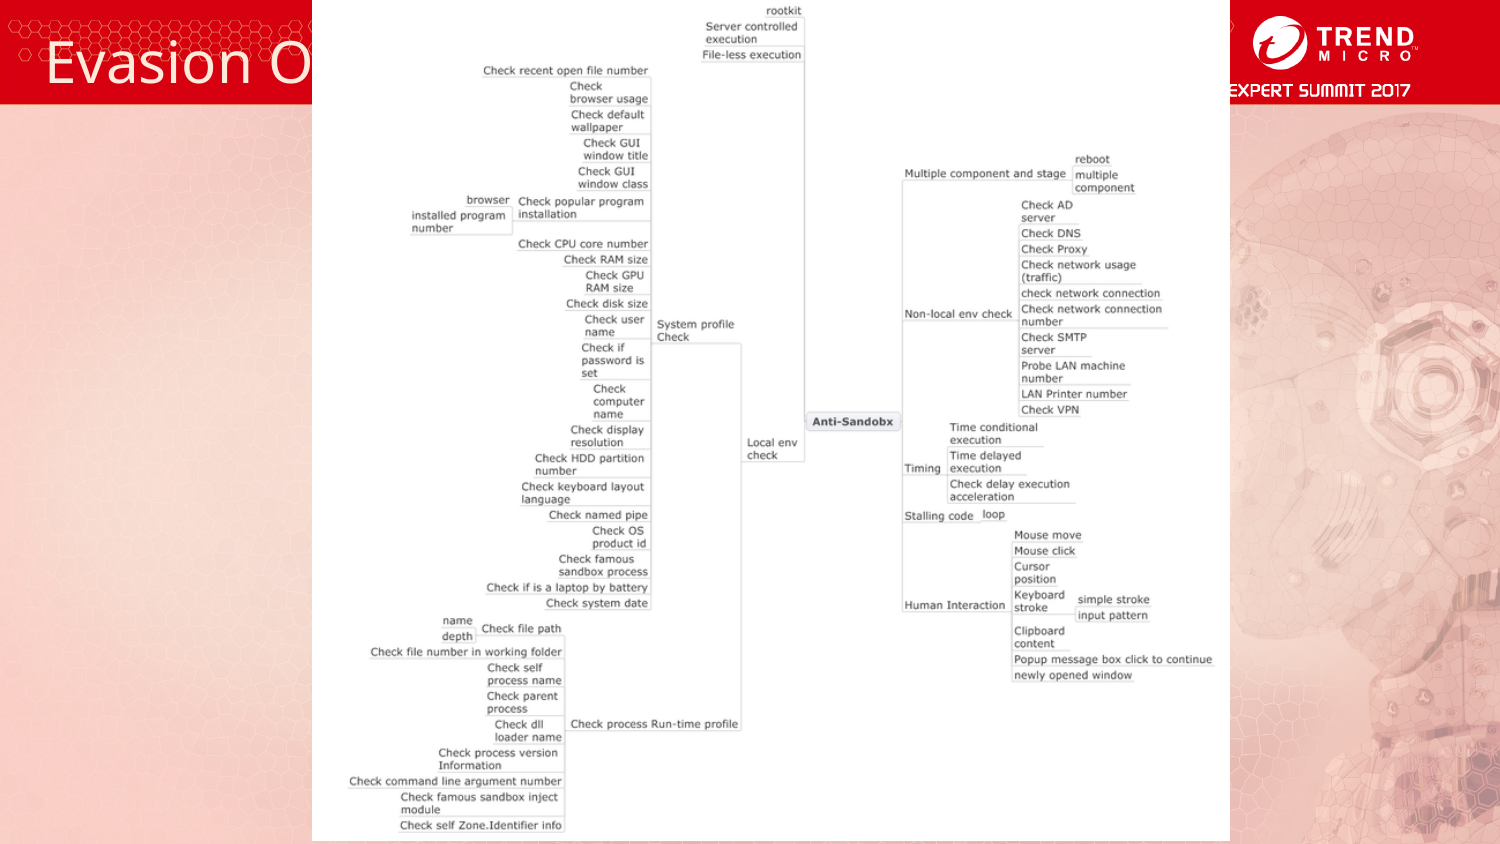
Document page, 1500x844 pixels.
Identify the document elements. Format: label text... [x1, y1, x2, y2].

title Evasion Overview – PE evasion 4/4 [29, 20, 307, 100]
picture [0, 0, 1500, 844]
